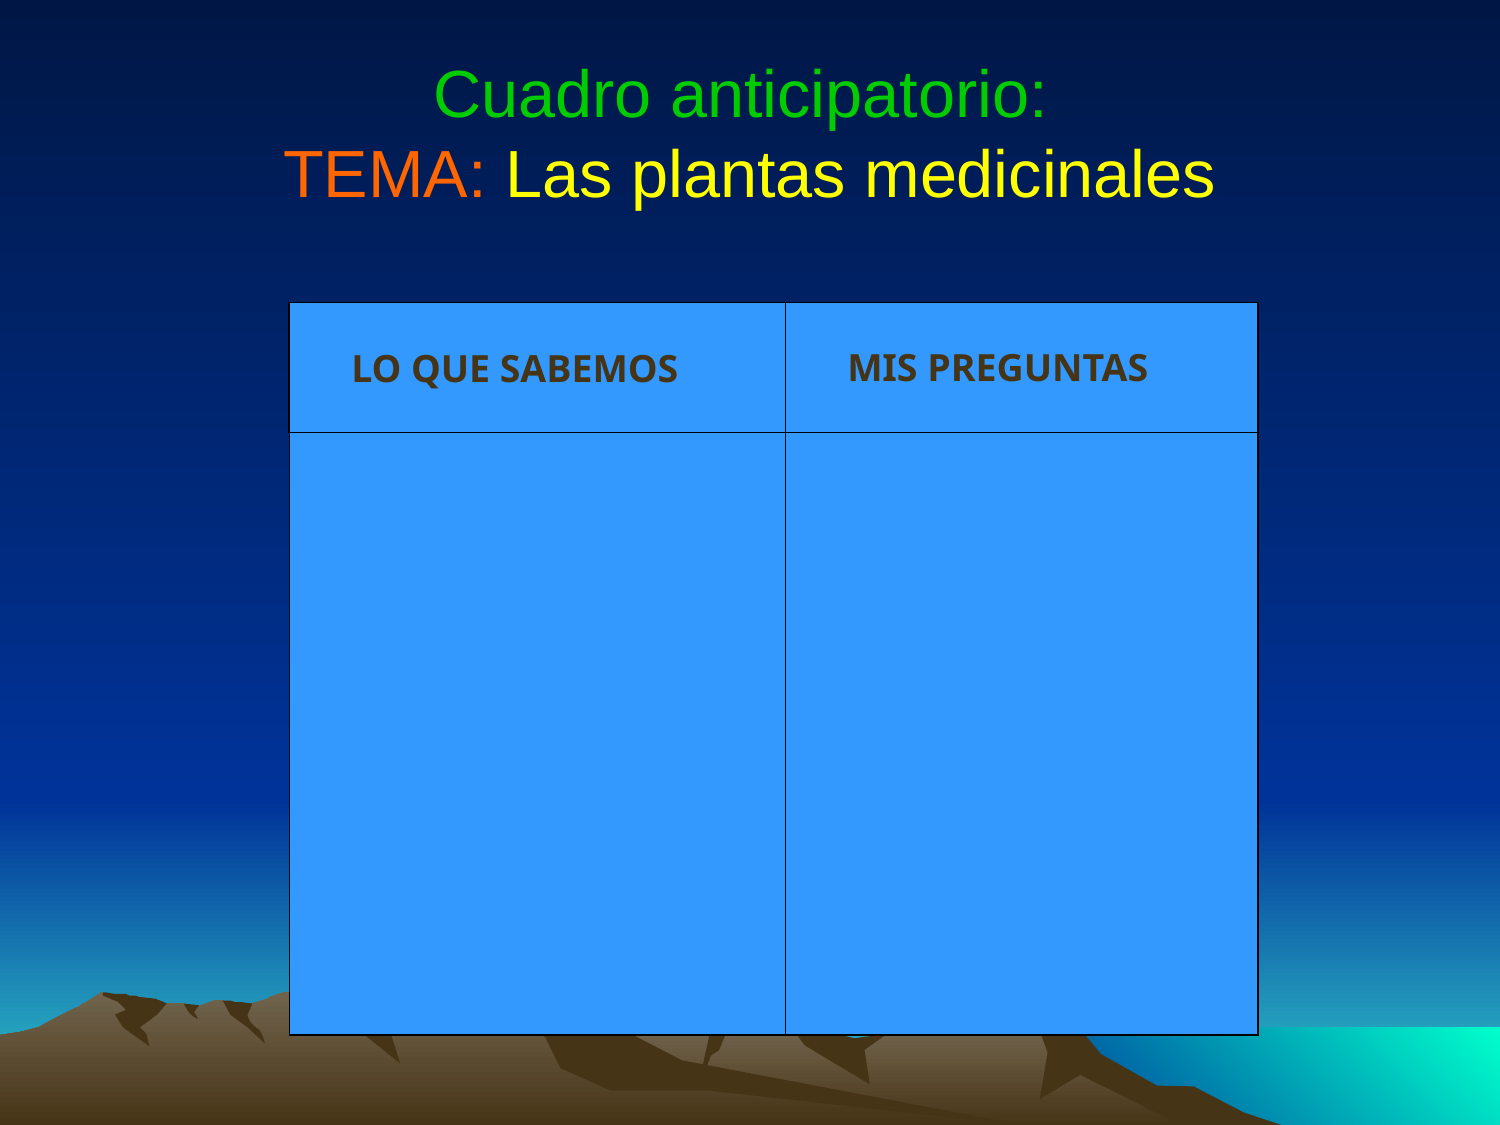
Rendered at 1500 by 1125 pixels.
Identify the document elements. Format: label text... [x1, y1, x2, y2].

text_box MIS PREGUNTAS [832, 336, 1187, 397]
text_box [289, 433, 785, 1035]
text_box [785, 302, 1258, 433]
text_box [785, 433, 1258, 1035]
title Cuadro anticipatorio: TEMA: Las plantas medicinales [74, 37, 1426, 226]
text_box [289, 302, 785, 433]
text_box LO QUE SABEMOS [336, 337, 715, 398]
